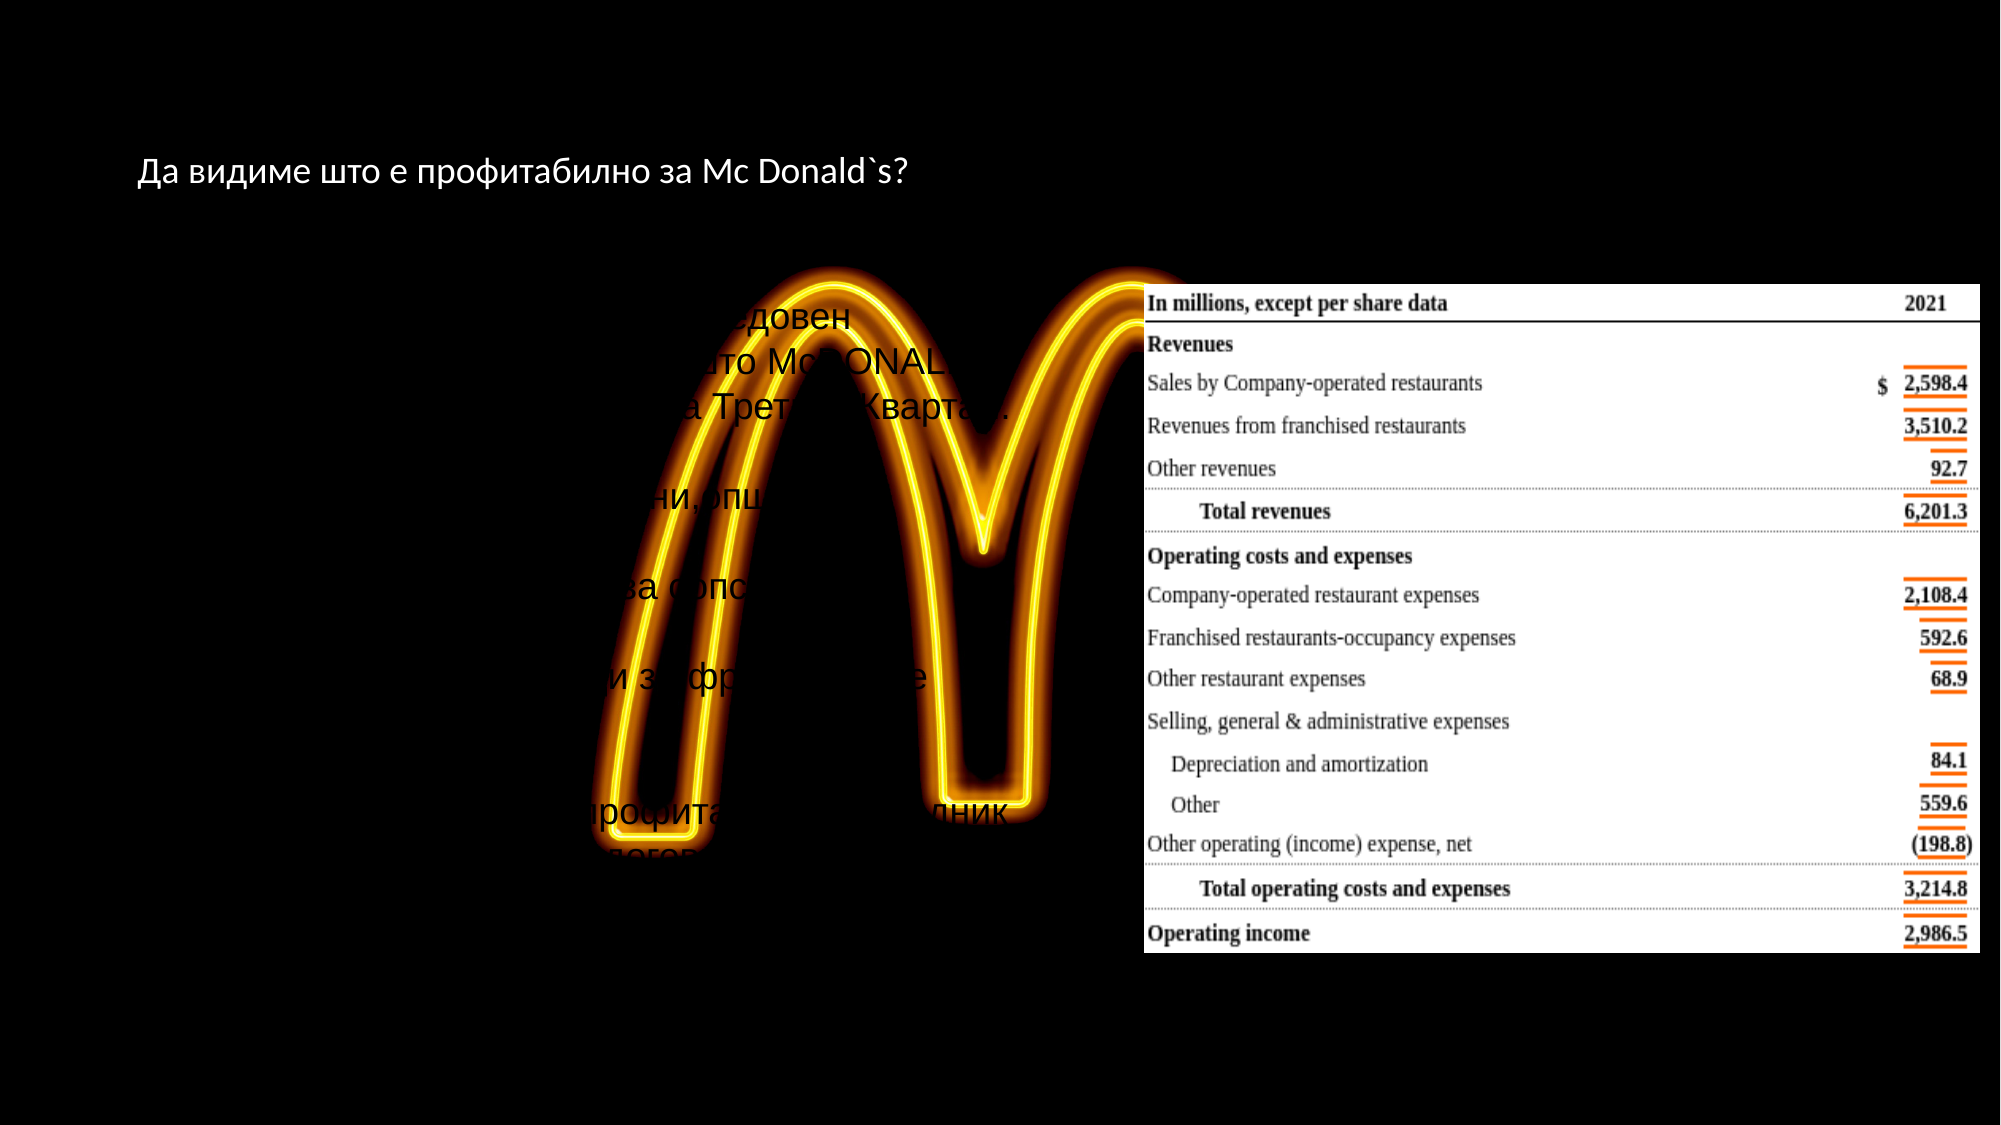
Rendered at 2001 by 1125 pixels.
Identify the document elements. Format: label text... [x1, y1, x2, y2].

picture [0, 0, 2001, 1125]
text_box Да видиме што е профитабилно за Mc Donald`s? [137, 59, 1863, 278]
text_box Според извадената табела од 10Q – редовен квартален финансиски извештај кој што McDONALD’S CORPORATION го има поднесено за Третиот Квартал. Може да забележиме: - Добивката пред продажни,општи и административни трошоци е: * 400 милиони за сопствени ресторанти * 2,9 милијарди за франшизните ресторанти Што ни го покажува клучниот профитабилен победник се добивките од франшизните договрри. (И тоа во сооднос од 7:1.) А зошто е тоа така? [45, 285, 1035, 960]
